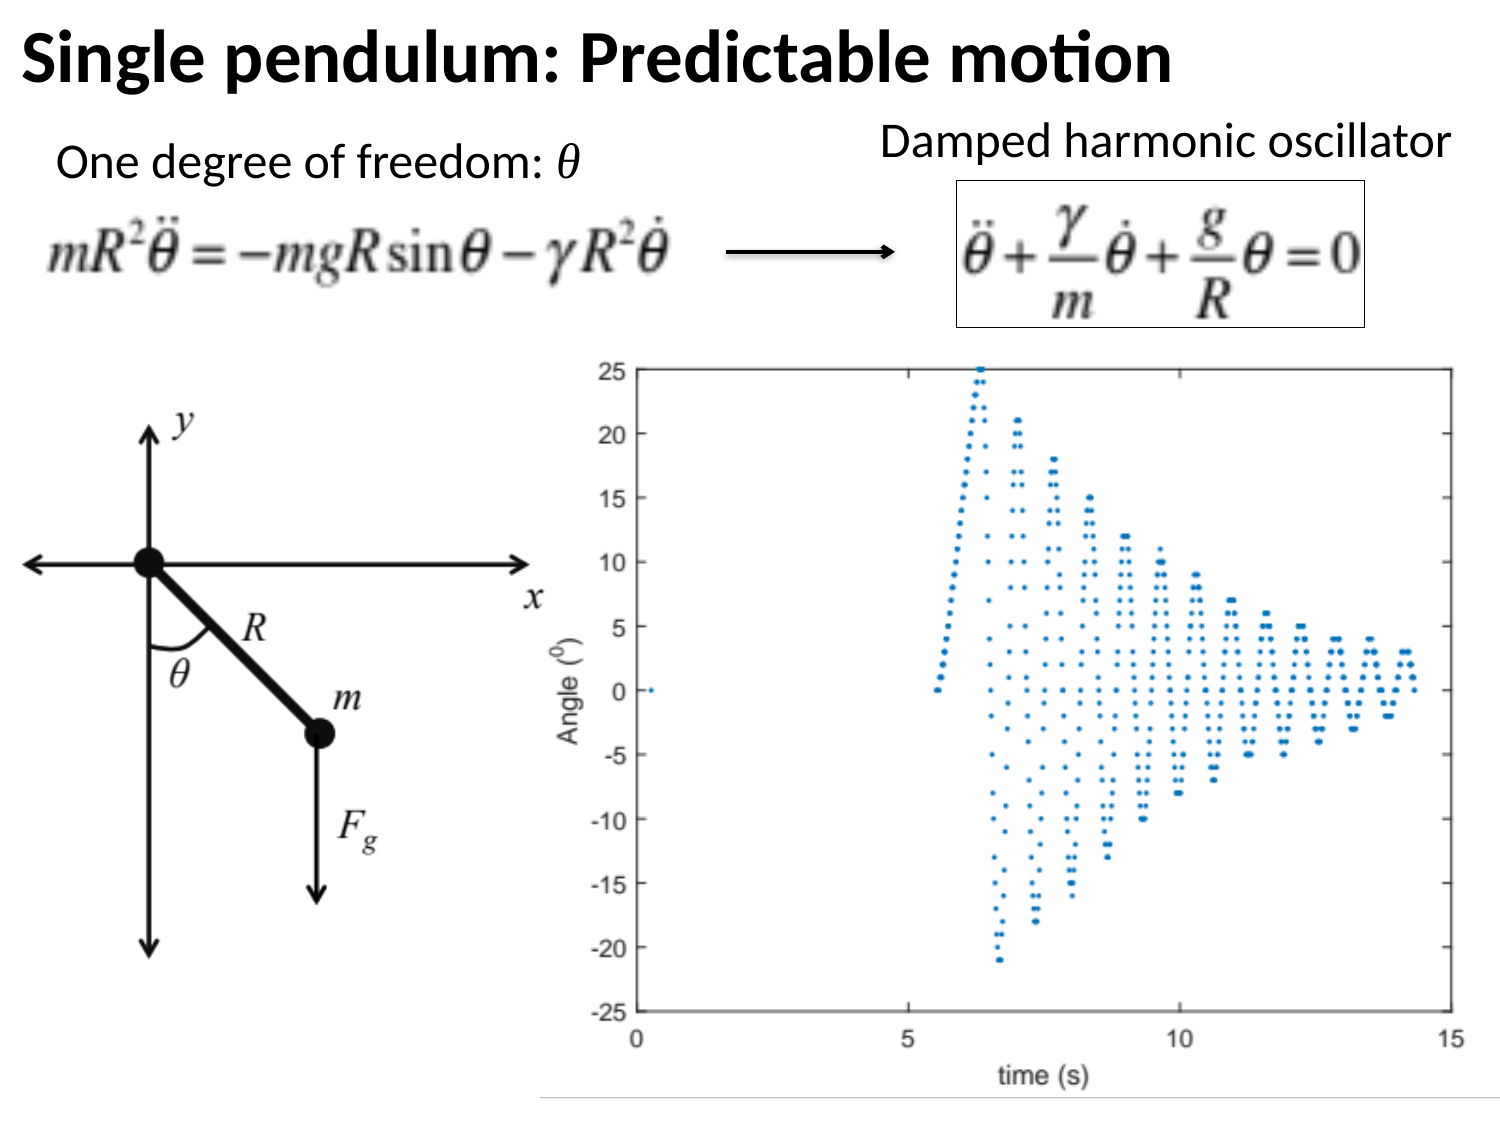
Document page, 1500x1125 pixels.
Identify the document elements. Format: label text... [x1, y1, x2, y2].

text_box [40, 206, 676, 294]
text_box One degree of freedom: θ [41, 121, 713, 197]
text_box Damped harmonic oscillator [865, 99, 1494, 175]
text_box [956, 180, 1365, 328]
picture [3, 327, 1500, 1114]
text_box Single pendulum: Predictable motion [6, 0, 1191, 105]
